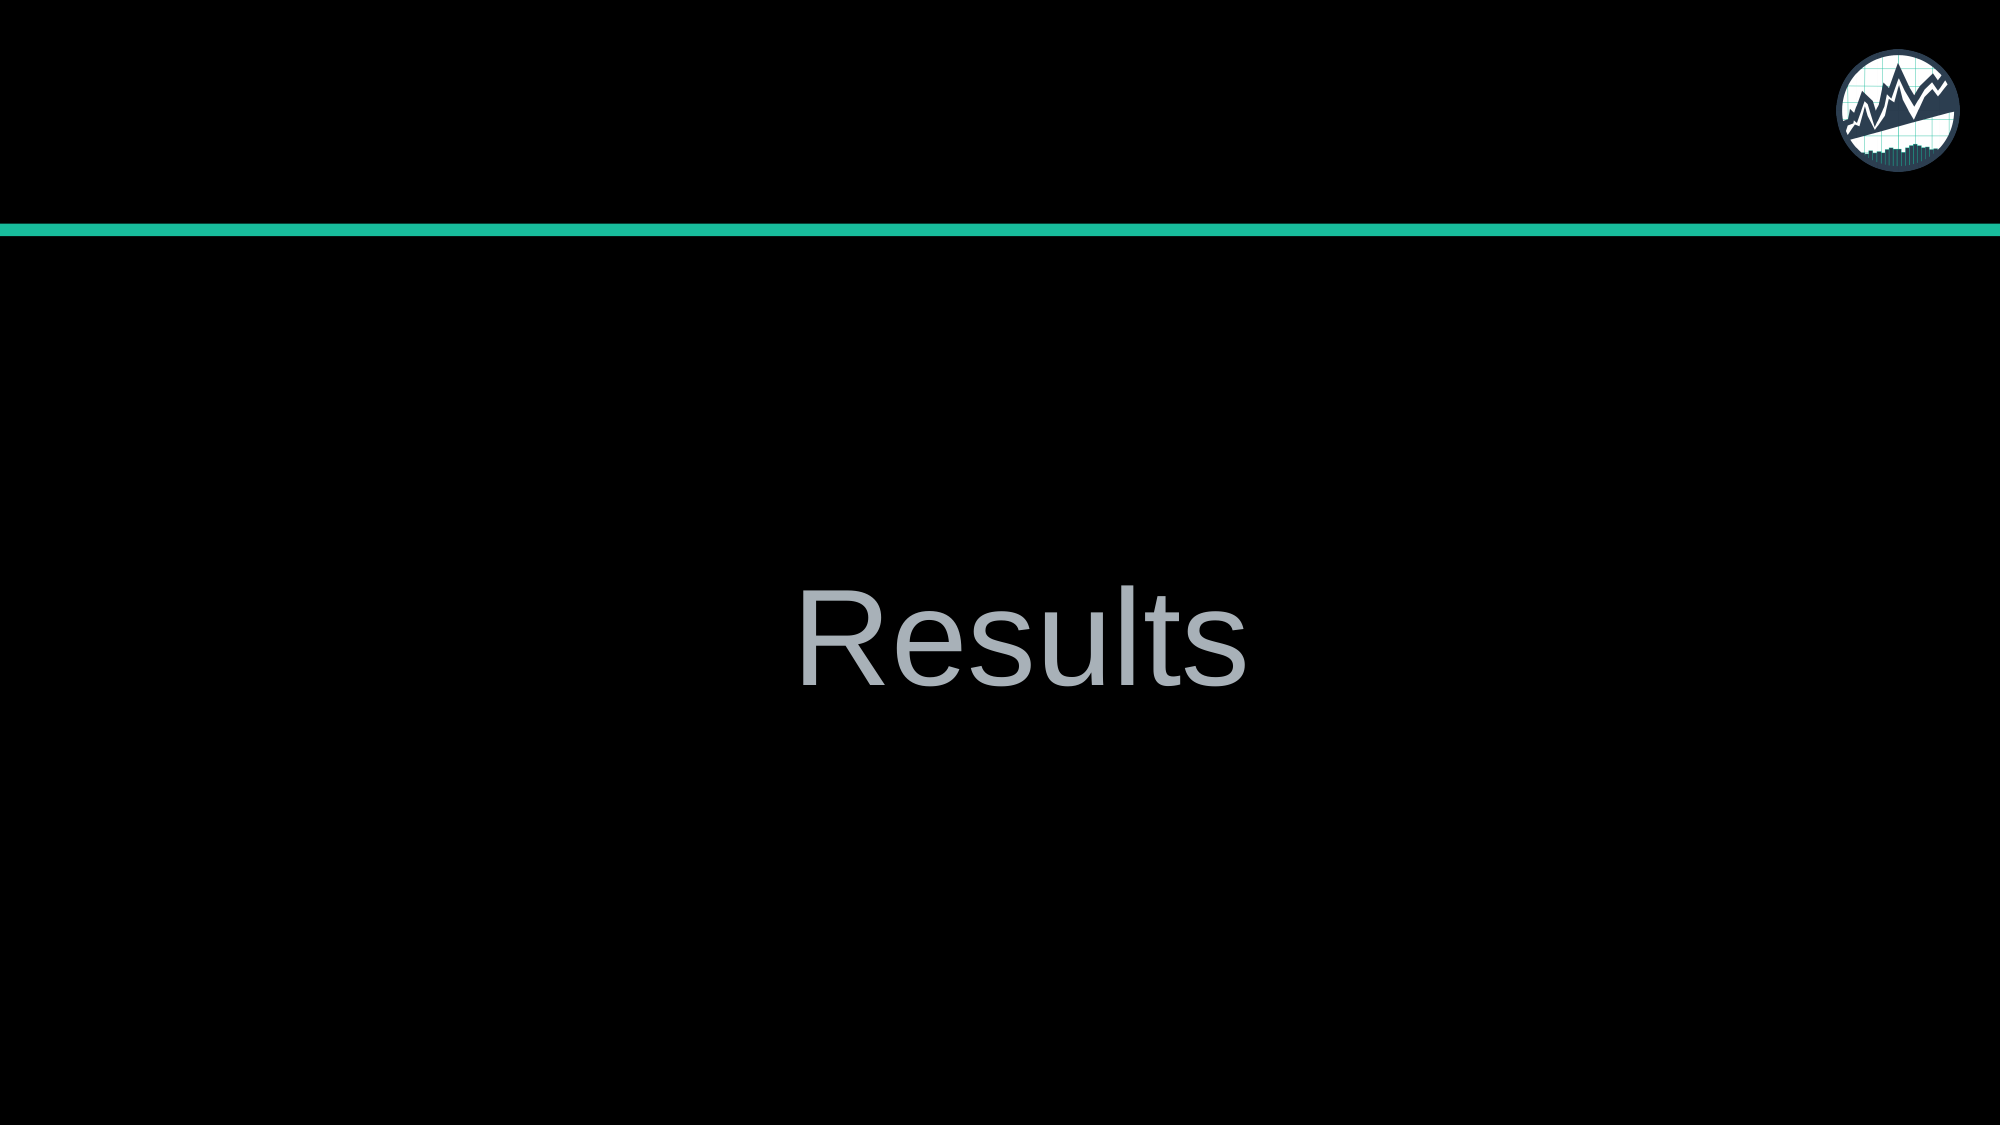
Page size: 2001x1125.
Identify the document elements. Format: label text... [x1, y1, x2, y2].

picture [1836, 49, 1960, 172]
list Results [54, 551, 1959, 1018]
